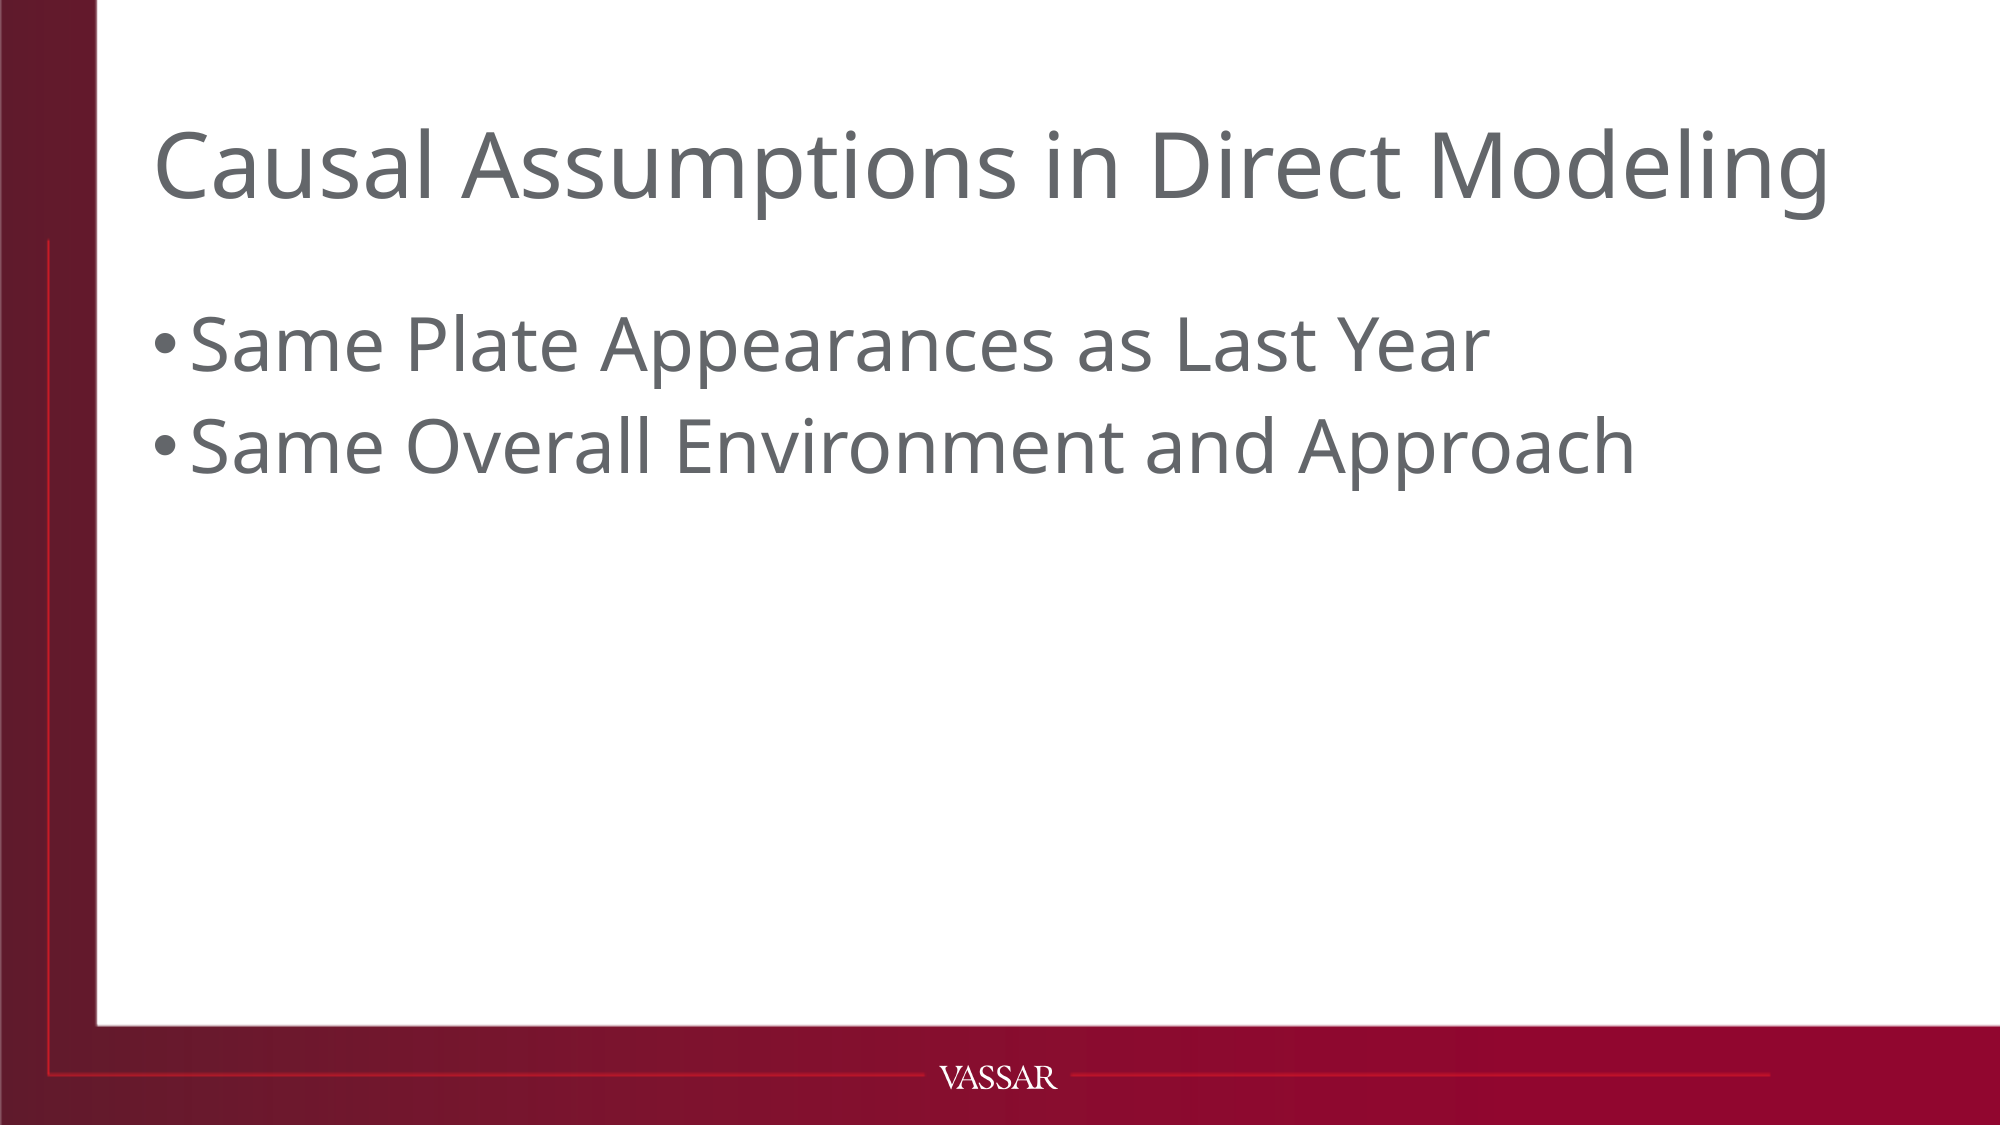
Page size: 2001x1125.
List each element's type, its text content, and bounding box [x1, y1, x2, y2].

title Causal Assumptions in Direct Modeling [137, 59, 1863, 278]
list Same Plate Appearances as Last Year Same Overall Environment and Approach [137, 299, 1863, 1014]
picture [0, 0, 2000, 1125]
